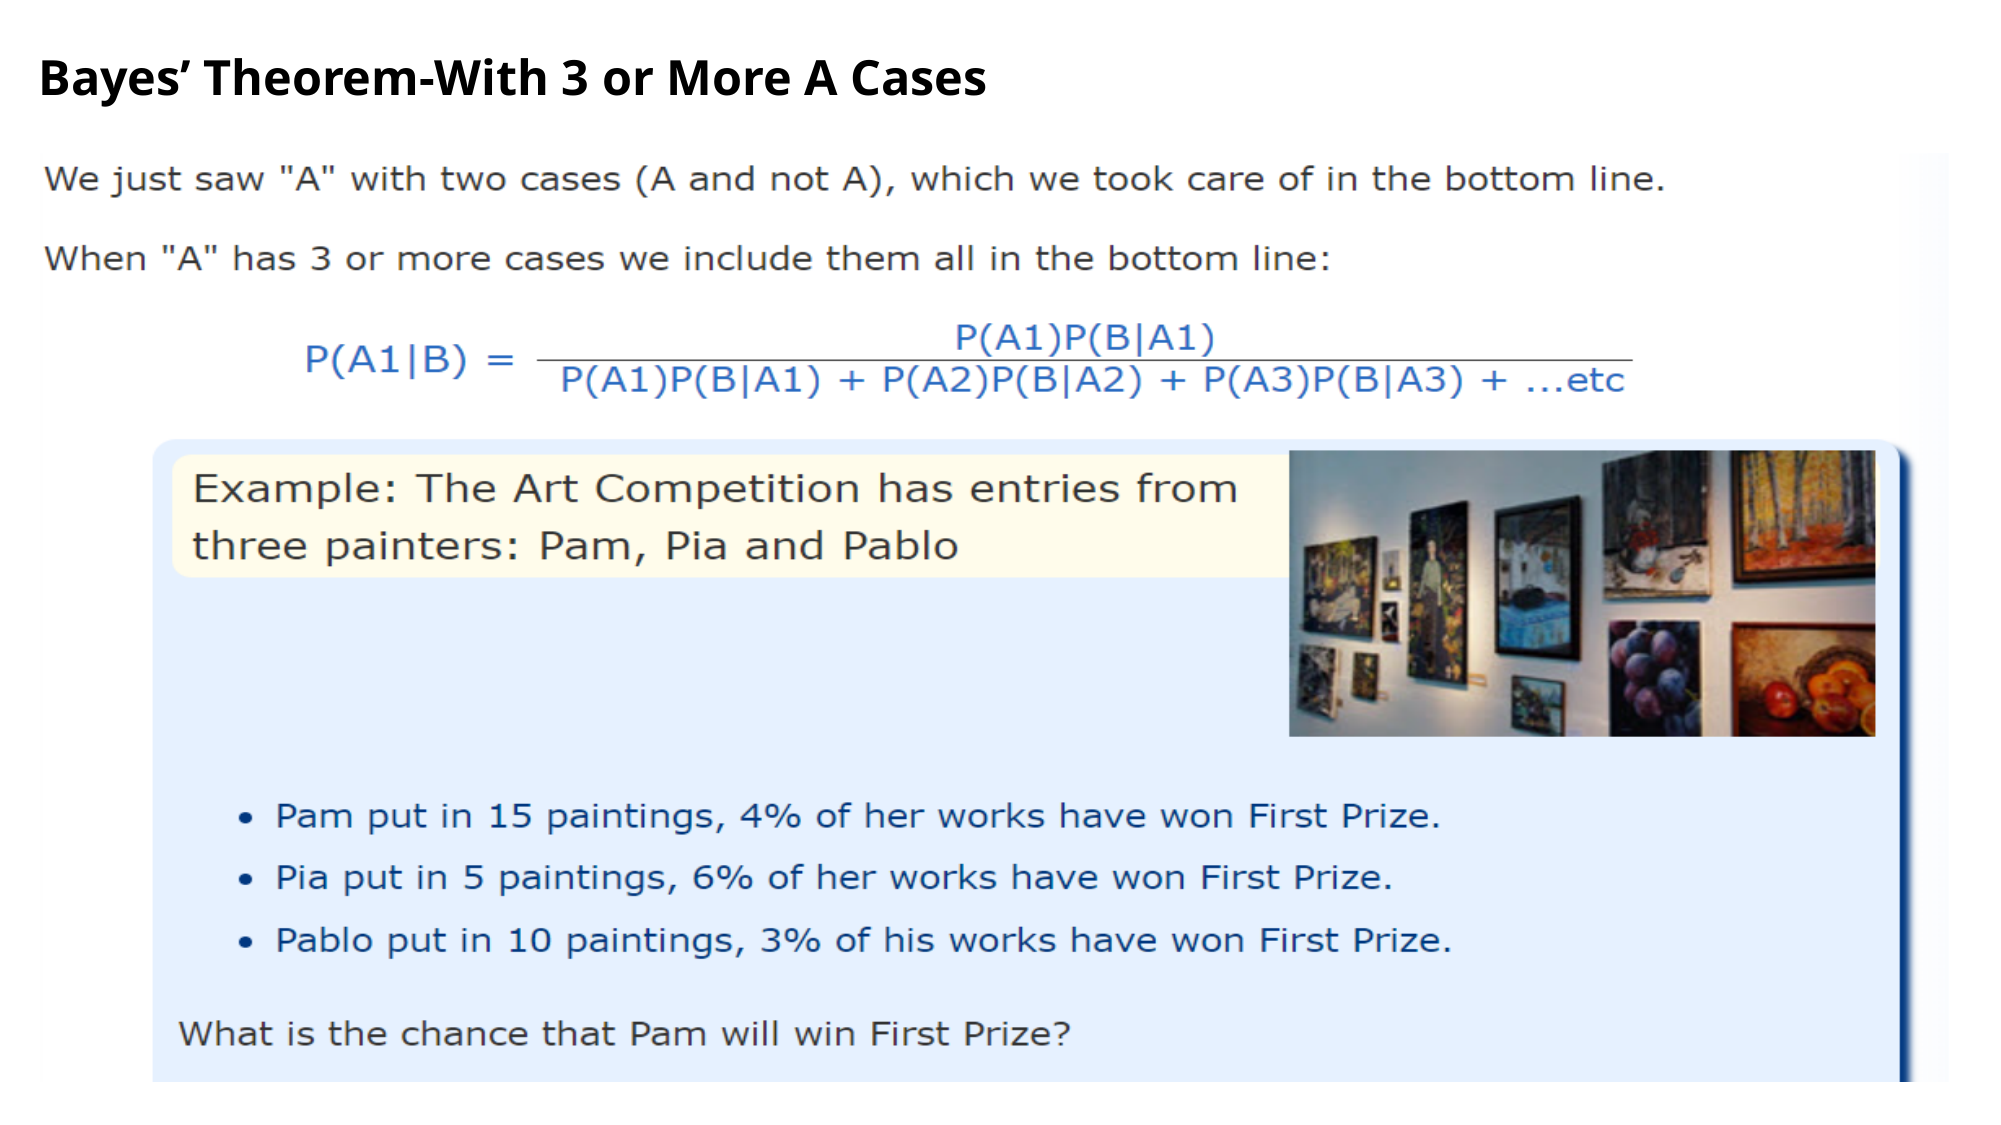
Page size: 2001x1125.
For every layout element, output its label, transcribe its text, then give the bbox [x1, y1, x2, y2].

picture [39, 153, 1949, 1082]
title Bayes’ Theorem-With 3 or More A Cases [23, 45, 1863, 114]
